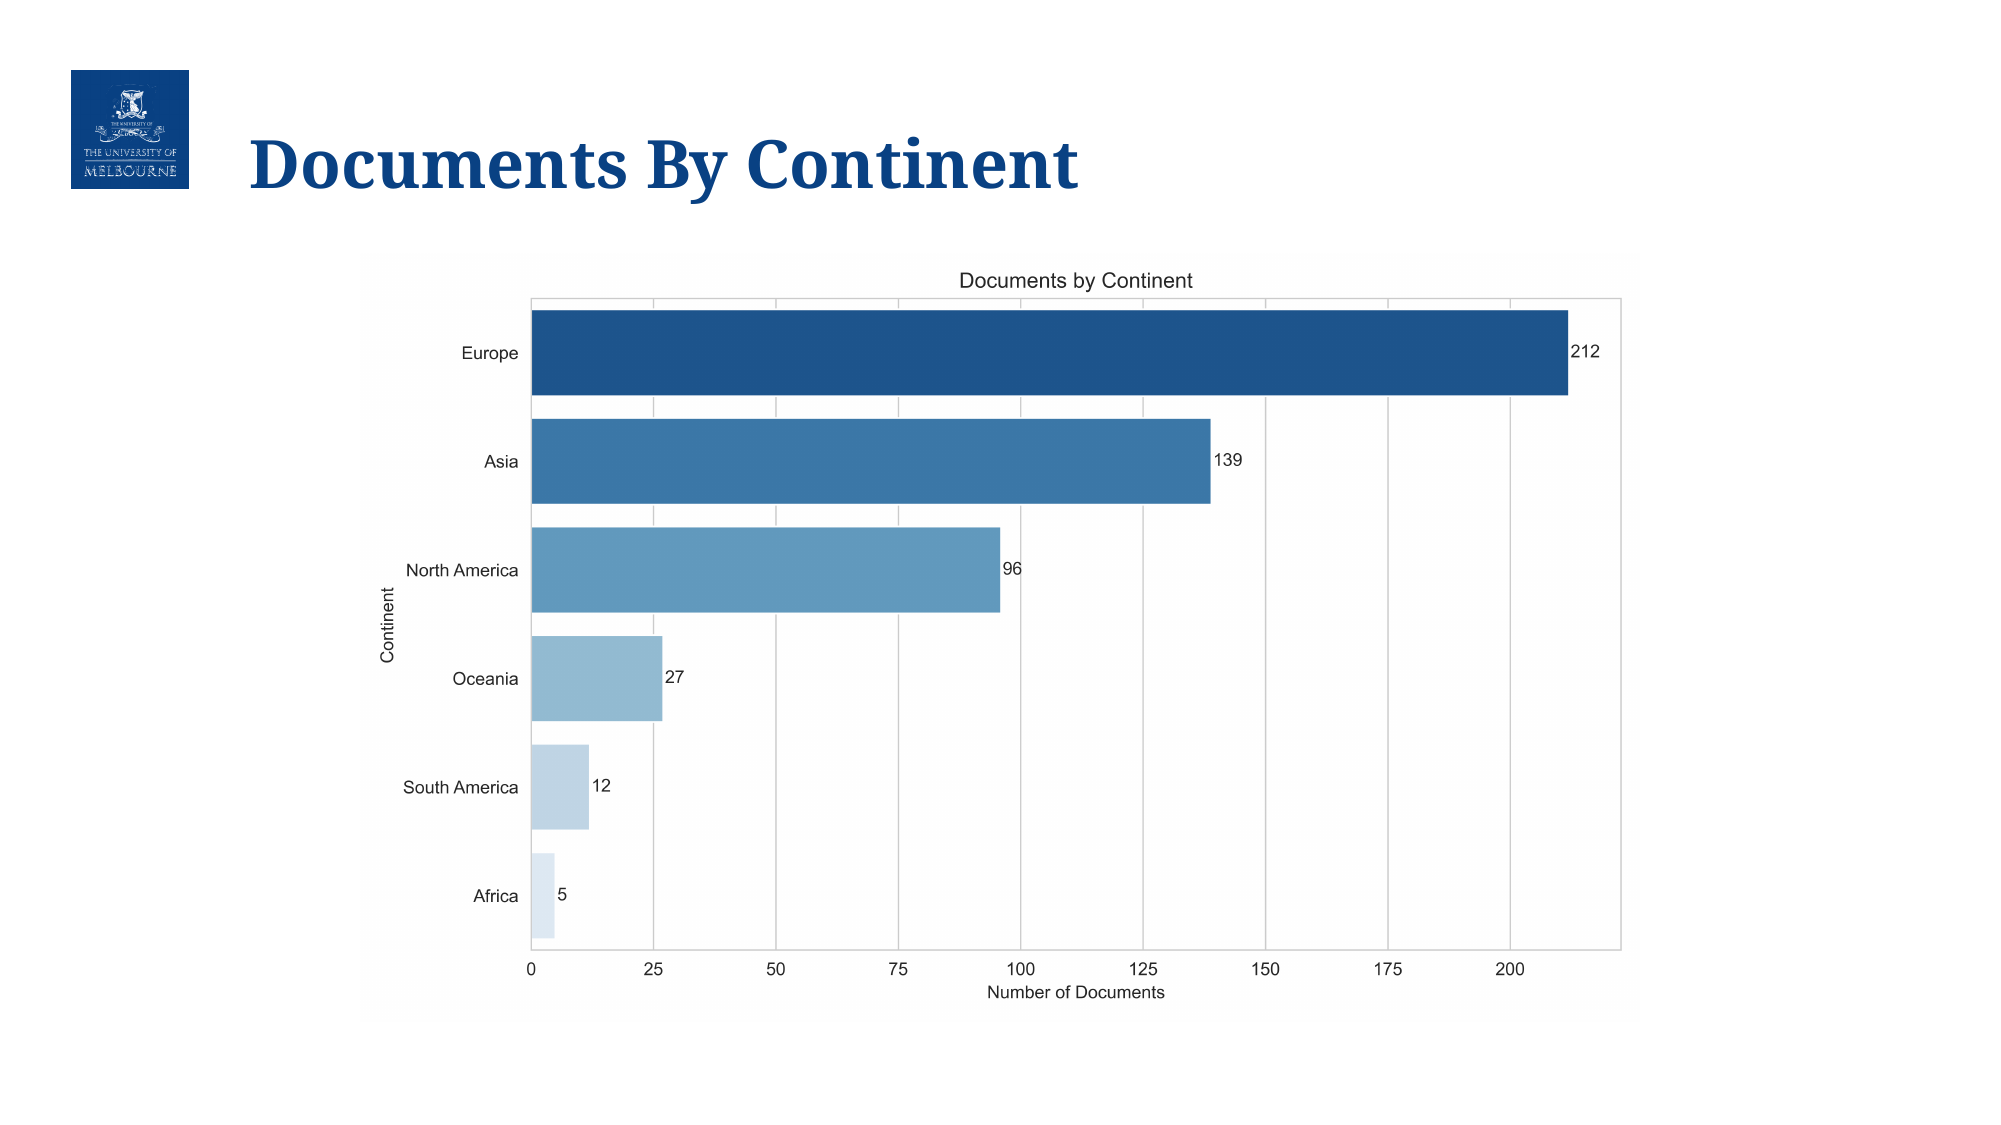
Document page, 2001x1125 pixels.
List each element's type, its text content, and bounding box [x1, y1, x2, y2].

picture [71, 70, 189, 189]
picture [360, 253, 1640, 1022]
title Documents By Continent [234, 64, 1924, 211]
